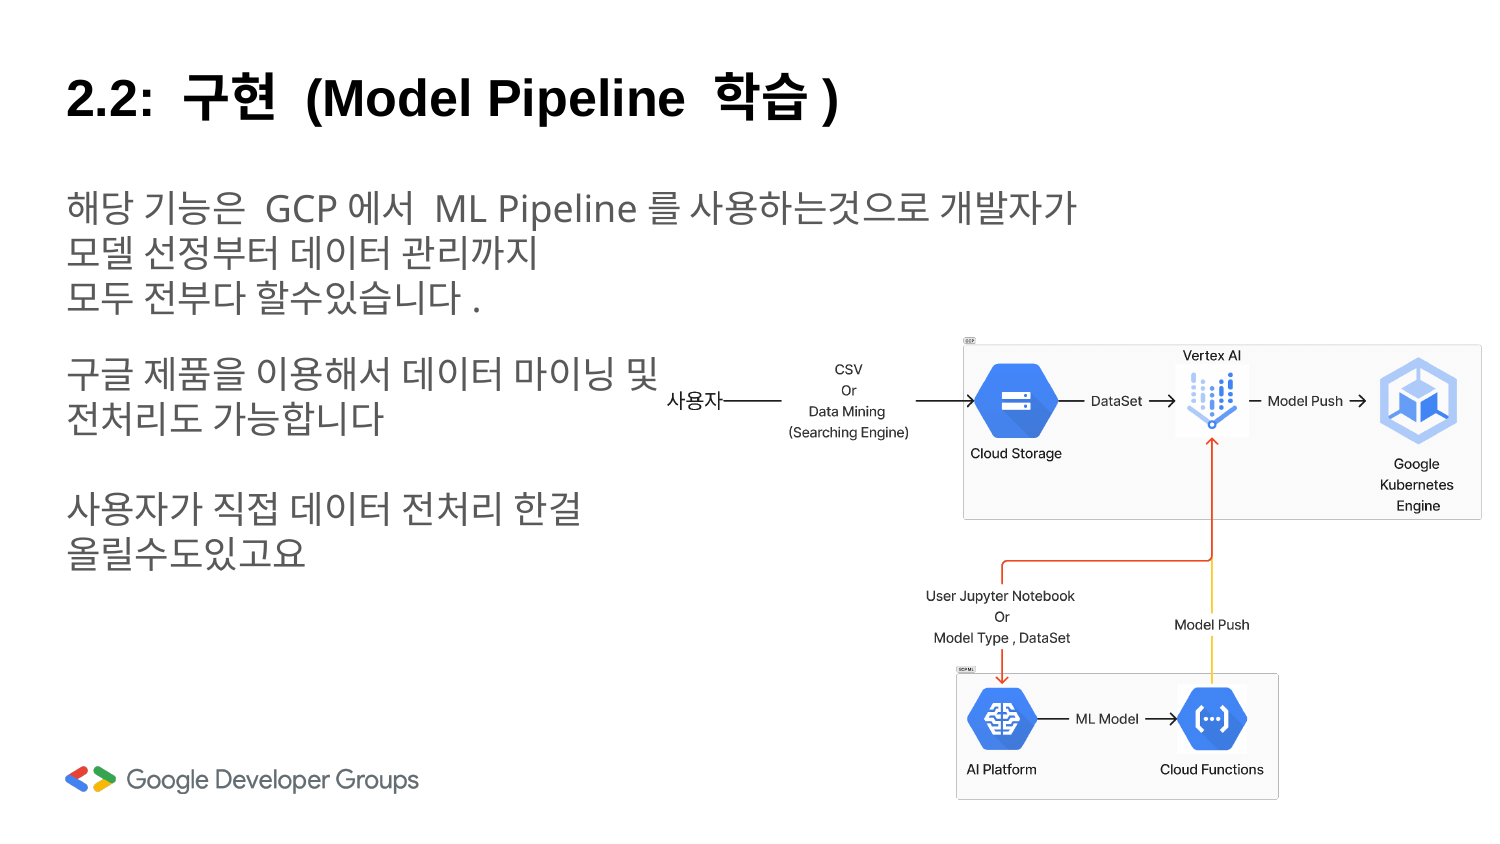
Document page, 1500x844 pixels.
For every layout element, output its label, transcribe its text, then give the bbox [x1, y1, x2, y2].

picture [64, 766, 419, 794]
text_box 해당 기능은 GCP에서 ML Pipeline를 사용하는것으로 개발자가 모델 선정부터 데이터 관리까지 모두 전부다 할수있습니다. [51, 169, 1125, 335]
text_box 구글 제품을 이용해서 데이터 마이닝 및 전처리도 가능합니다 사용자가 직접 데이터 전처리 한걸 올릴수도있고요 [51, 336, 656, 592]
title 2.2: 구현 (Model Pipeline 학습) [51, 61, 967, 131]
picture [658, 336, 1490, 809]
